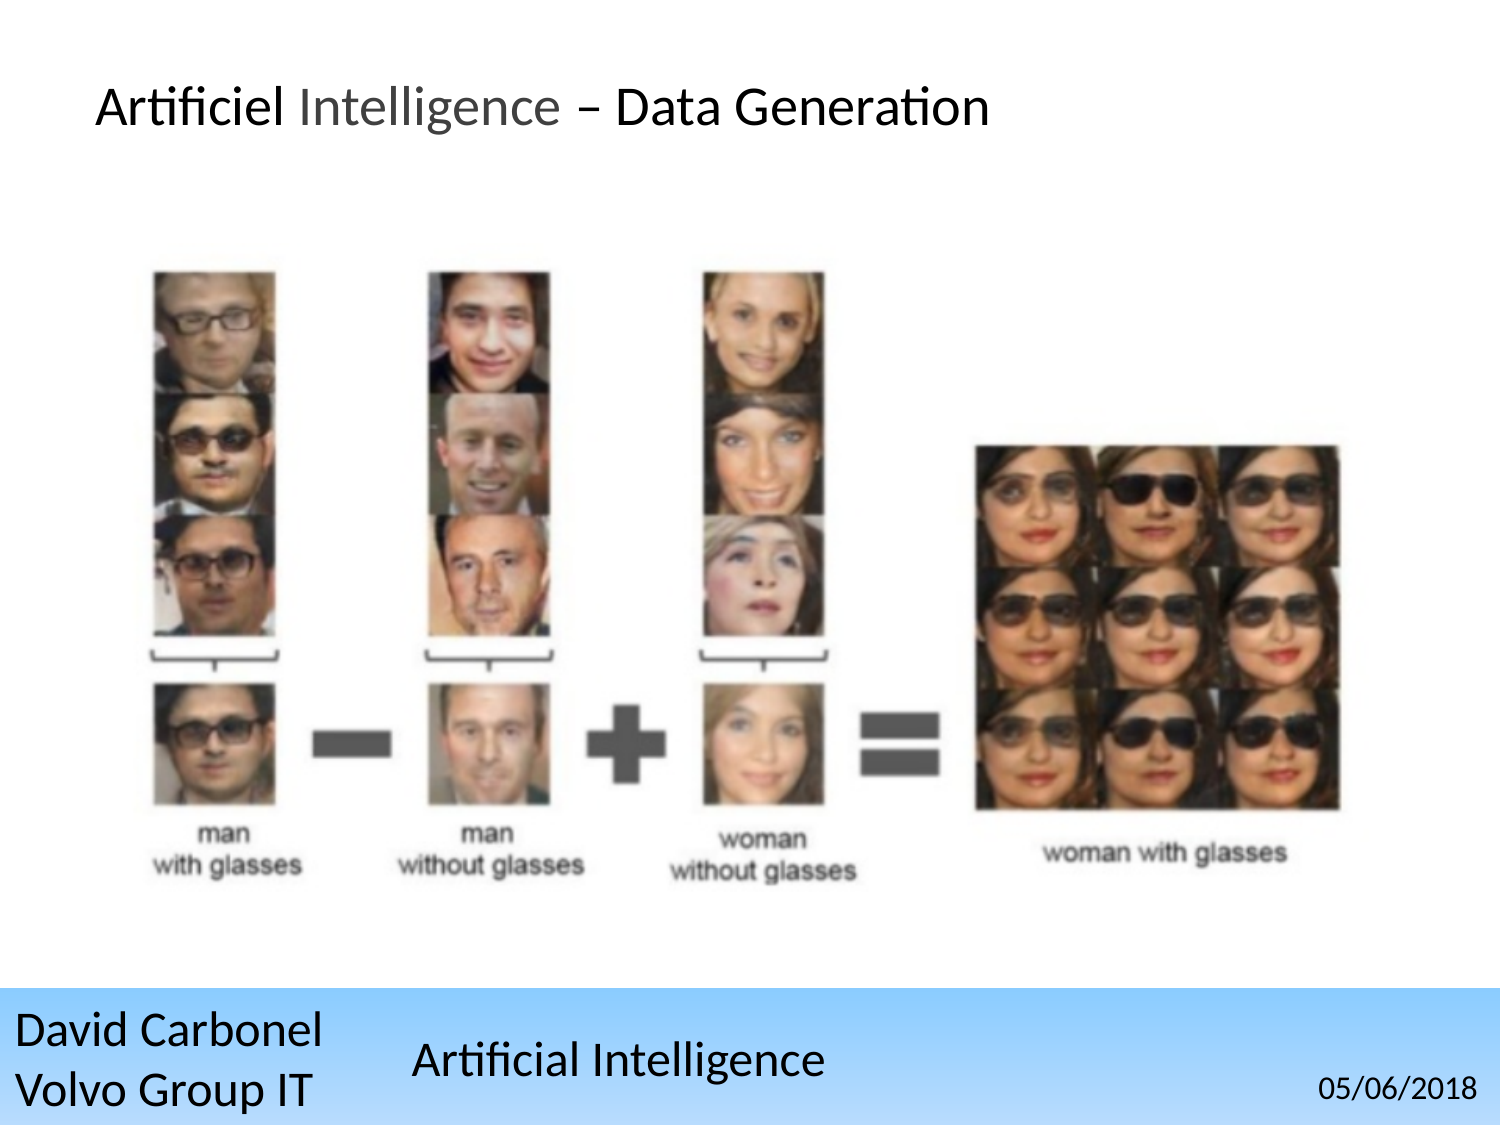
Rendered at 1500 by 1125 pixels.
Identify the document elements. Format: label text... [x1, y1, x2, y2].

title Artificiel Intelligence – Data Generation [75, 45, 1425, 162]
text_box David Carbonel Volvo Group IT [0, 988, 365, 1124]
text_box [0, 987, 1500, 1125]
text_box 05/06/2018 [1303, 1059, 1493, 1114]
text_box Artificial Intelligence [396, 1018, 842, 1094]
picture [107, 243, 1396, 932]
